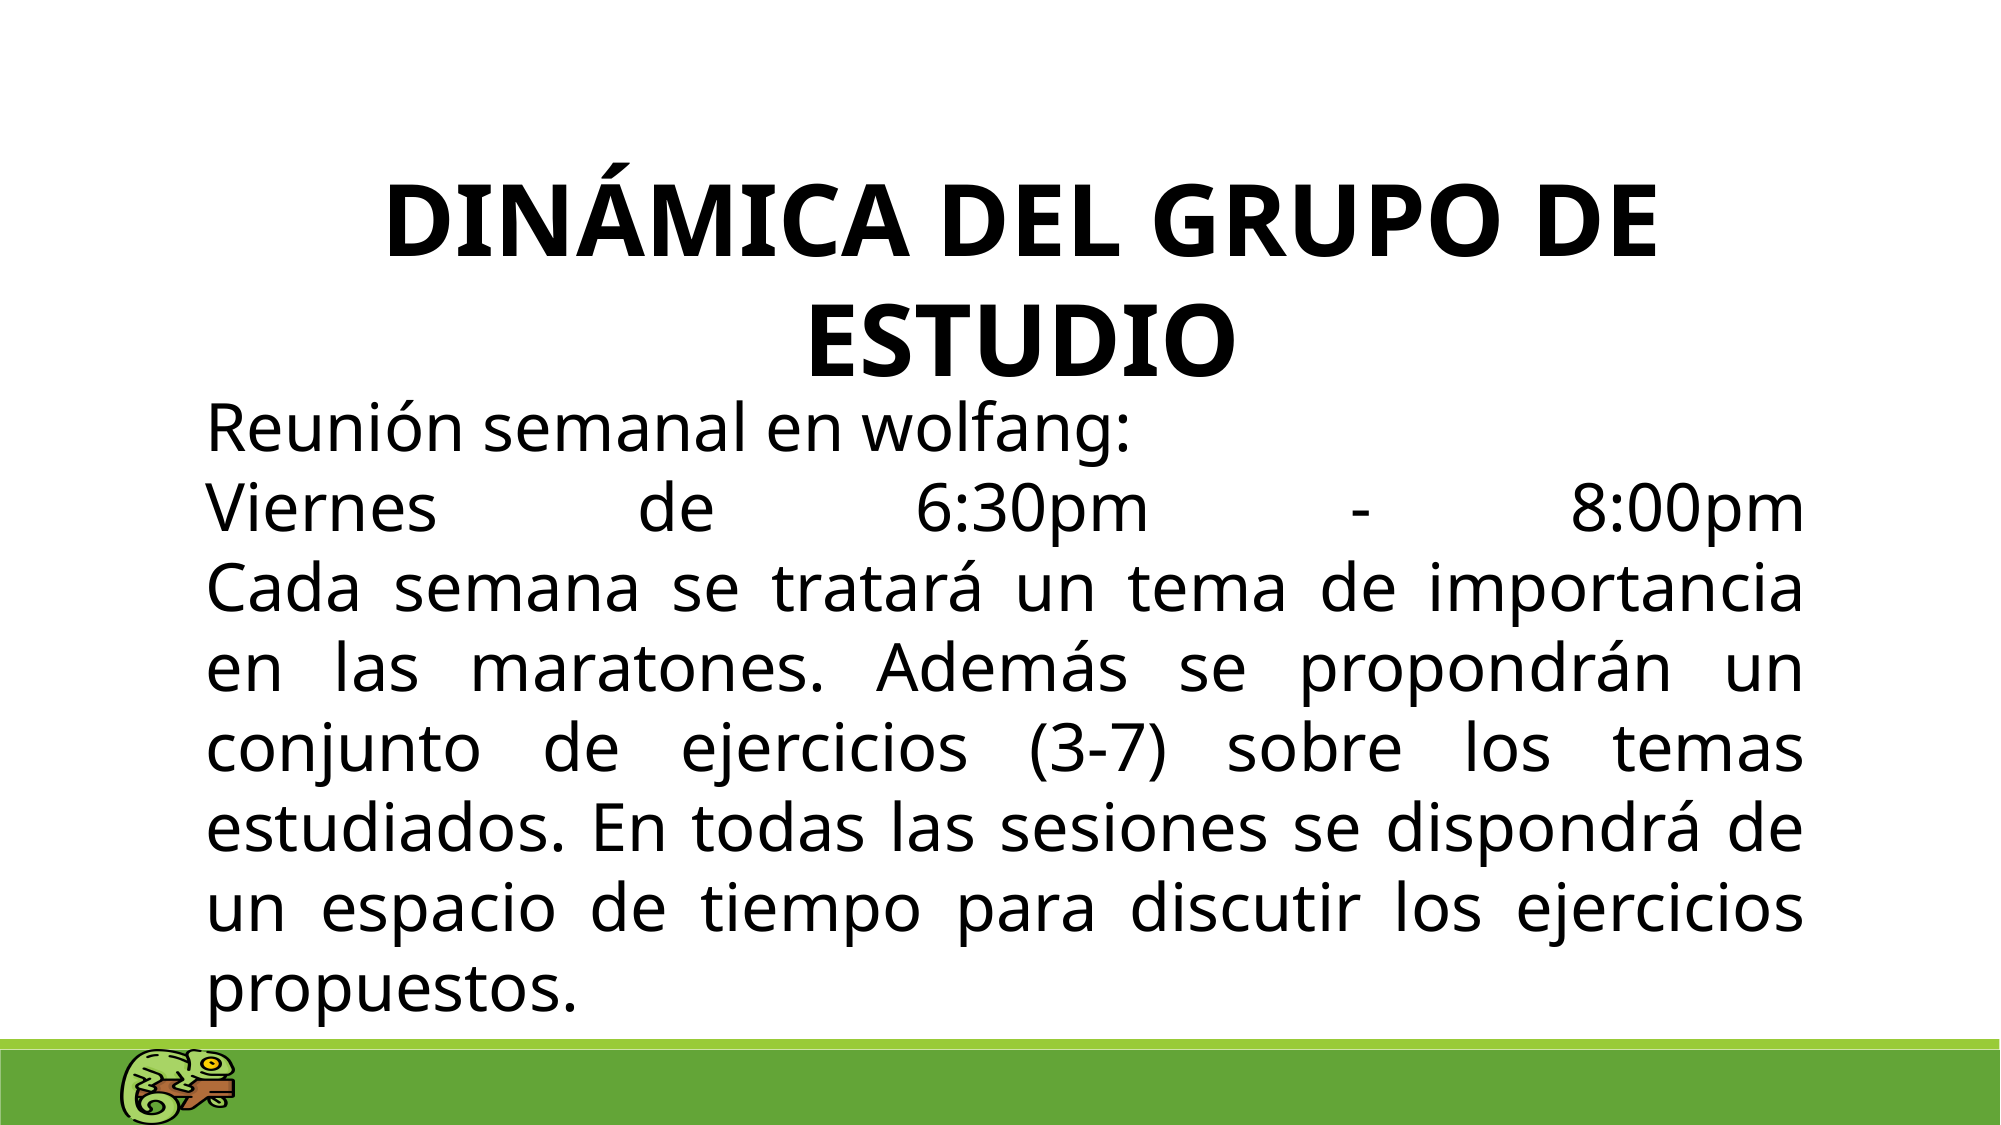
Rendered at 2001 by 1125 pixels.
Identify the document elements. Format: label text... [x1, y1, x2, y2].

picture [120, 1049, 235, 1125]
text_box Reunión semanal en wolfang: Viernes de 6:30pm - 8:00pm Cada semana se tratará un tema de importancia en las maratones. Además se propondrán un conjunto de ejercicios (3-7) sobre los temas estudiados. En todas las sesiones se dispondrá de un espacio de tiempo para discutir los ejercicios propuestos. [190, 377, 1823, 1032]
text_box DINÁMICA DEL GRUPO DE ESTUDIO [234, 149, 1810, 377]
